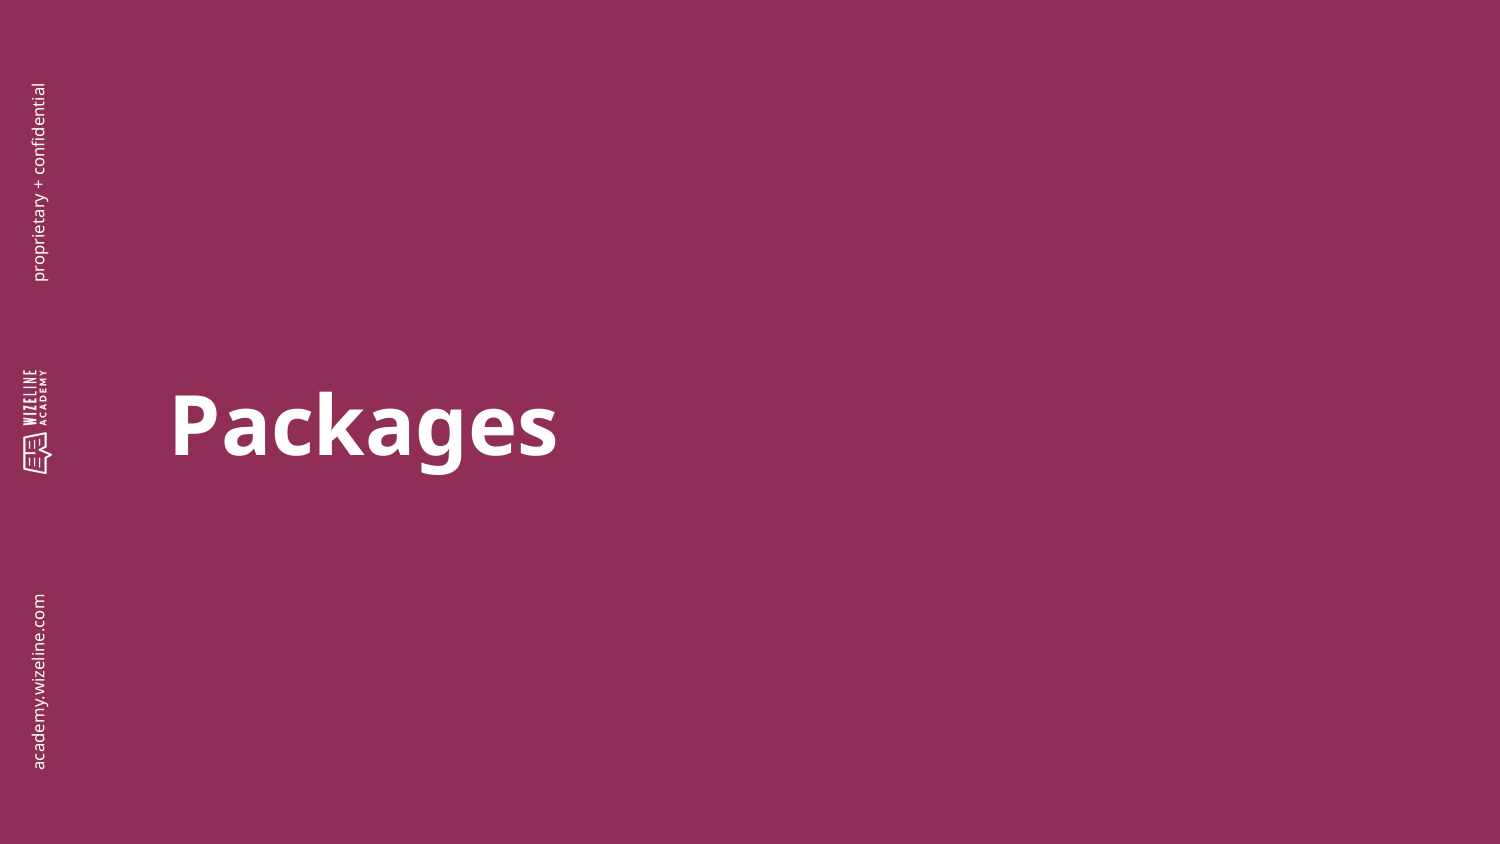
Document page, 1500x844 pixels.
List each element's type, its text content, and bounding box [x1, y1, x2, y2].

picture [24, 371, 52, 474]
title Packages [168, 178, 1426, 665]
